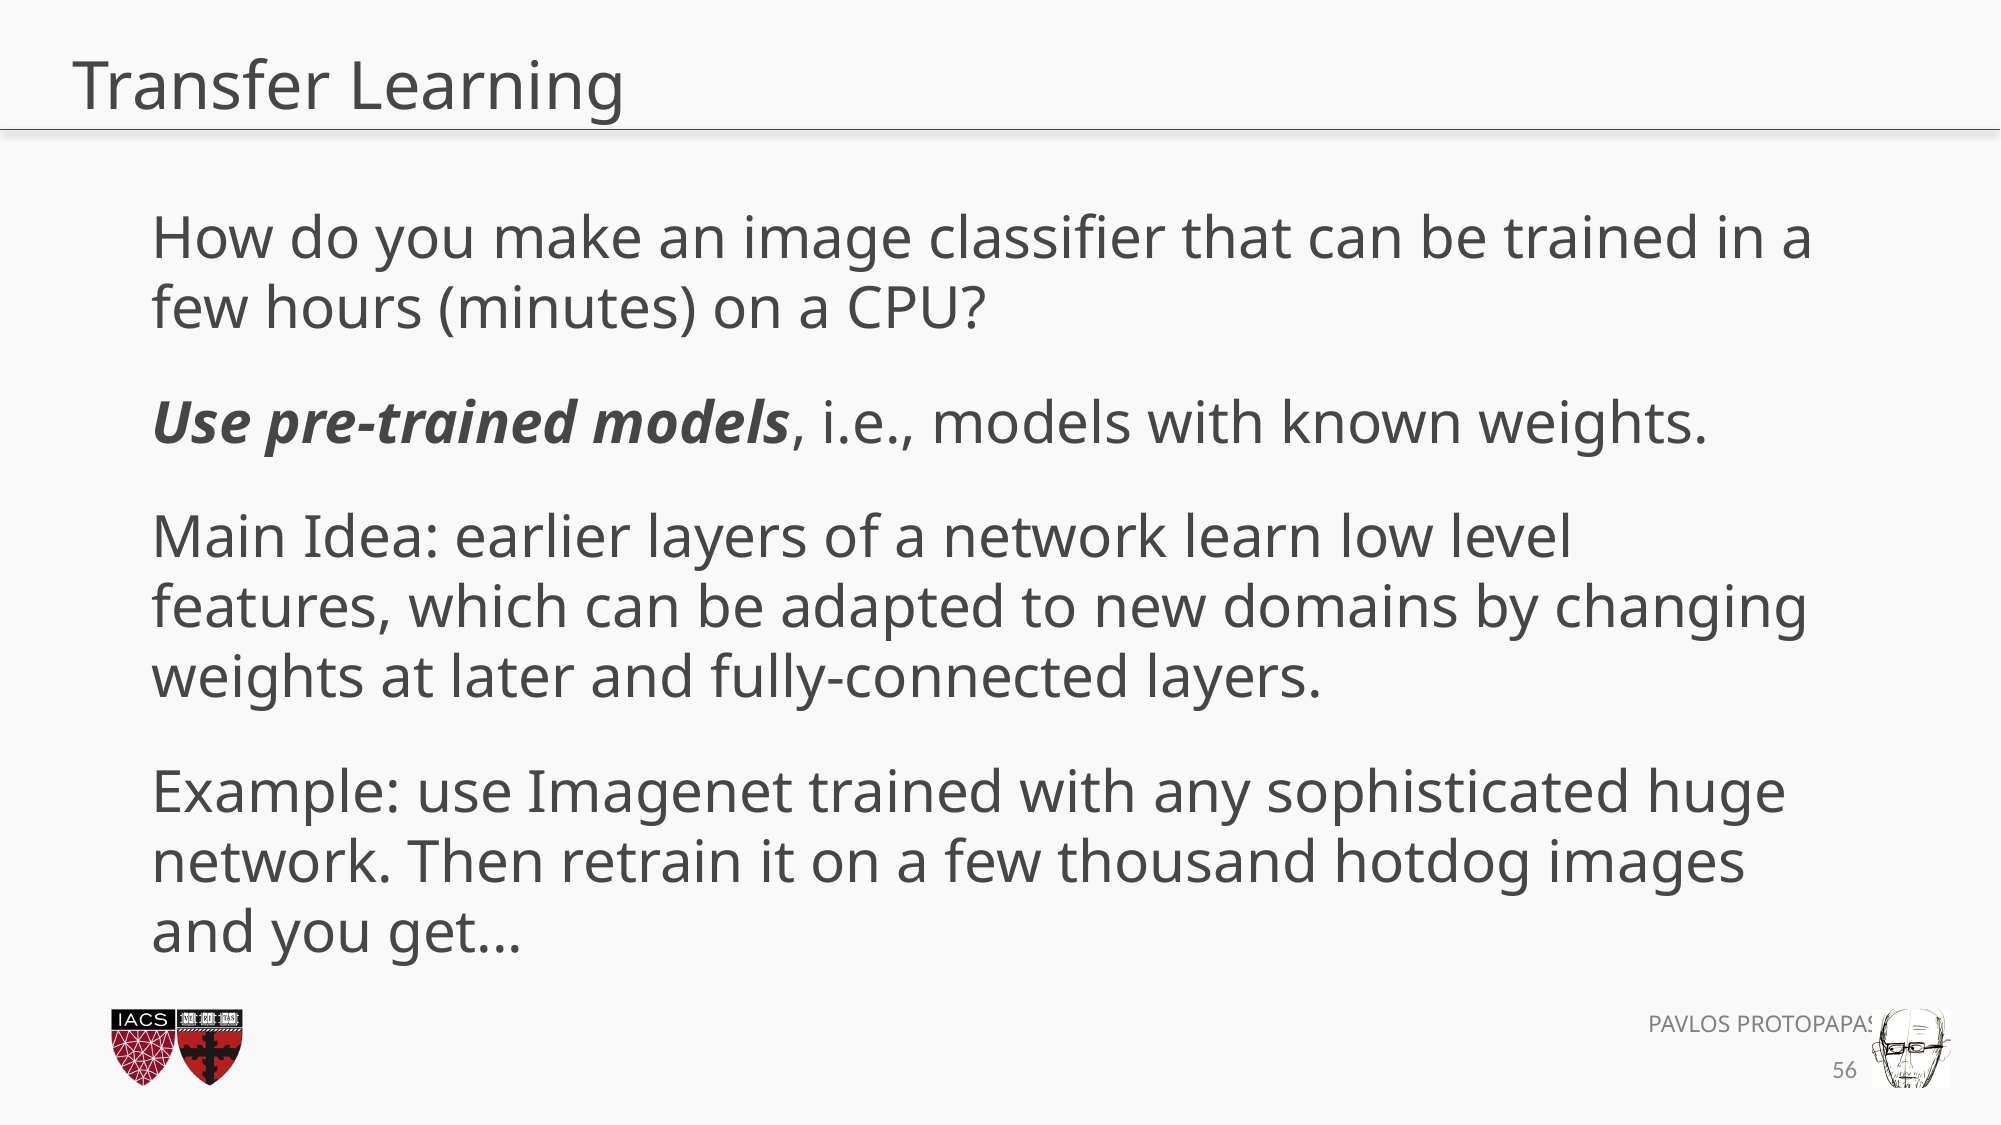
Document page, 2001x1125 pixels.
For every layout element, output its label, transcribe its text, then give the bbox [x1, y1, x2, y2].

title Transfer Learning [57, 35, 1943, 162]
slide_number 56 [1405, 1038, 1873, 1099]
picture [109, 1009, 243, 1086]
list How do you make an image classifier that can be trained in a few hours (minutes) on a CPU? Use pre-trained models, i.e., models with known weights. Main Idea: earlier layers of a network learn low level features, which can be adapted to new domains by changing weights at later and fully-connected layers. Example: use Imagenet trained with any sophisticated huge network. Then retrain it on a few thousand hotdog images and you get... [136, 193, 1831, 540]
picture [1872, 1009, 1951, 1088]
